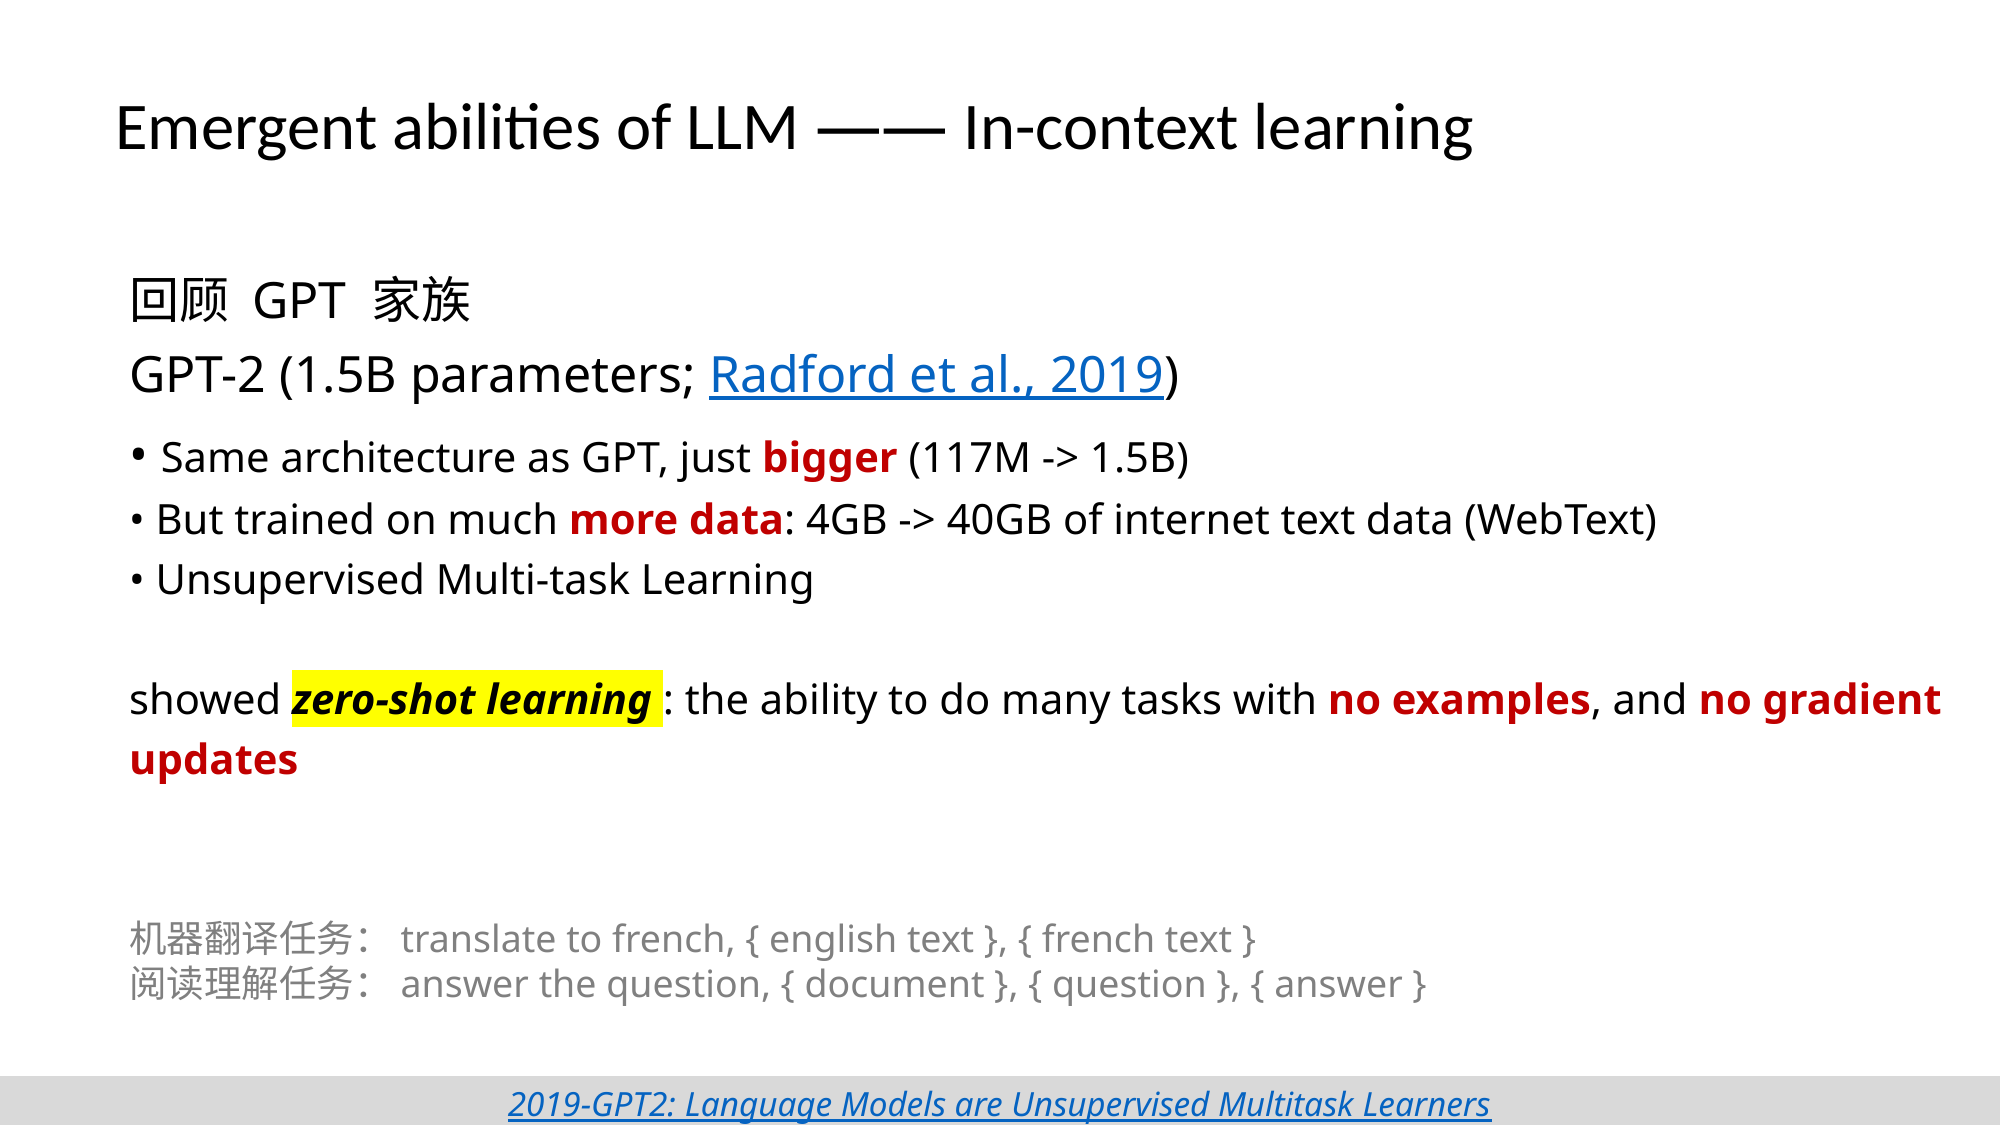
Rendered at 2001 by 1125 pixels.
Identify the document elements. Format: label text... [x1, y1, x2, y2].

text_box Emergent abilities of LLM —— In-context learning [100, 48, 1638, 208]
text_box 回顾 GPT 家族 GPT-2 (1.5B parameters; Radford et al., 2019) • Same architecture as GPT, just bigger (117M -> 1.5B) • But trained on much more data: 4GB -> 40GB of internet text data (WebText) • Unsupervised Multi-task Learning showed zero-shot learning : the ability to do many tasks with no examples, and no gradient updates 机器翻译任务：translate to french, { english text }, { french text } 阅读理解任务：answer the question, { document }, { question }, { answer } [114, 249, 2000, 798]
text_box 2019-GPT2: Language Models are Unsupervised Multitask Learners [0, 1076, 2000, 1125]
